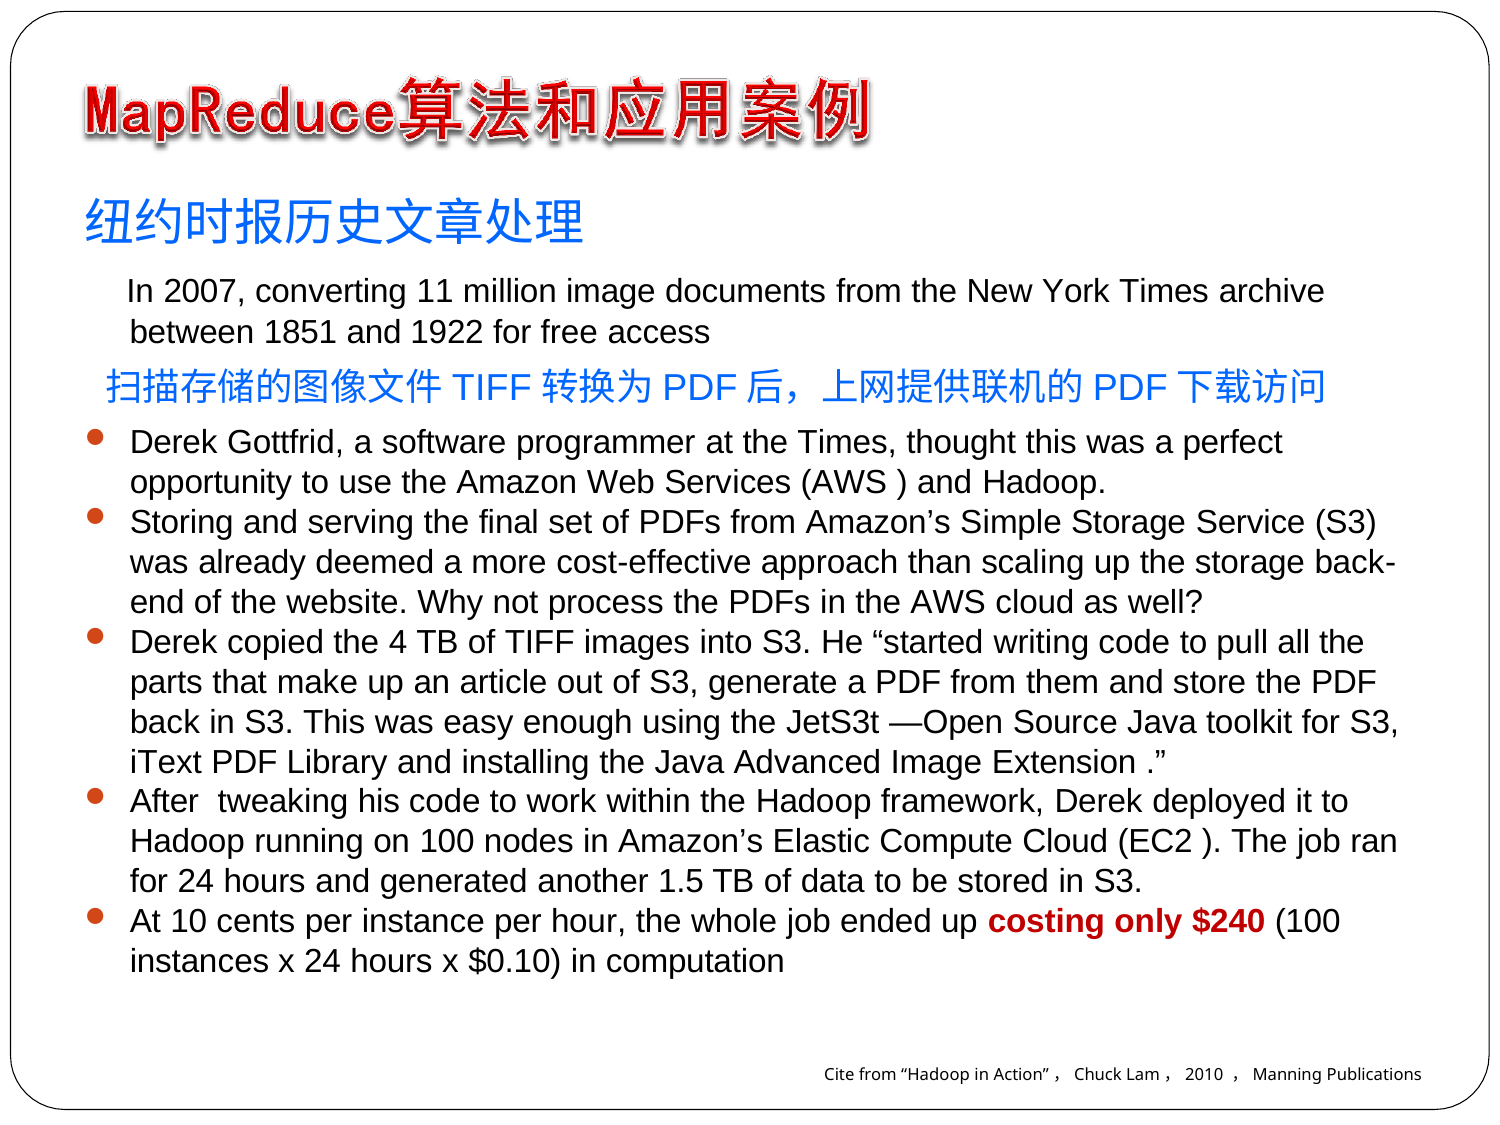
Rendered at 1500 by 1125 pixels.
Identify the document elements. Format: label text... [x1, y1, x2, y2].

text_box [36, 40, 955, 197]
text_box In 2007, converting 11 million image documents from the New York Times archive between 1851 and 1922 for free access 扫描存储的图像文件TIFF转换为PDF后，上网提供联机的PDF下载访问 Derek Gottfrid, a software programmer at the Times, thought this was a perfect opportunity to use the Amazon Web Services (AWS ) and Hadoop. Storing and serving the final set of PDFs from Amazon’s Simple Storage Service (S3) was already deemed a more cost-effective approach than scaling up the storage back- end of the website. Why not process the PDFs in the AWS cloud as well? Derek copied the 4 TB of TIFF images into S3. He “started writing code to pull all the parts that make up an article out of S3, generate a PDF from them and store the PDF back in S3. This was easy enough using the JetS3t —Open Source Java toolkit for S3, iText PDF Library and installing the Java Advanced Image Extension .” After tweaking his code to work within the Hadoop framework, Derek deployed it to Hadoop running on 100 nodes in Amazon’s Elastic Compute Cloud (EC2 ). The job ran for 24 hours and generated another 1.5 TB of data to be stored in S3. At 10 cents per instance per hour, the whole job ended up costing only $240 (100 instances x 24 hours x $0.10) in computation [82, 269, 1408, 980]
text_box Cite from “Hadoop in Action”，Chuck Lam，2010 ，Manning Publications [822, 1063, 1437, 1084]
title 纽约时报历史文章处理 [58, 109, 1442, 382]
